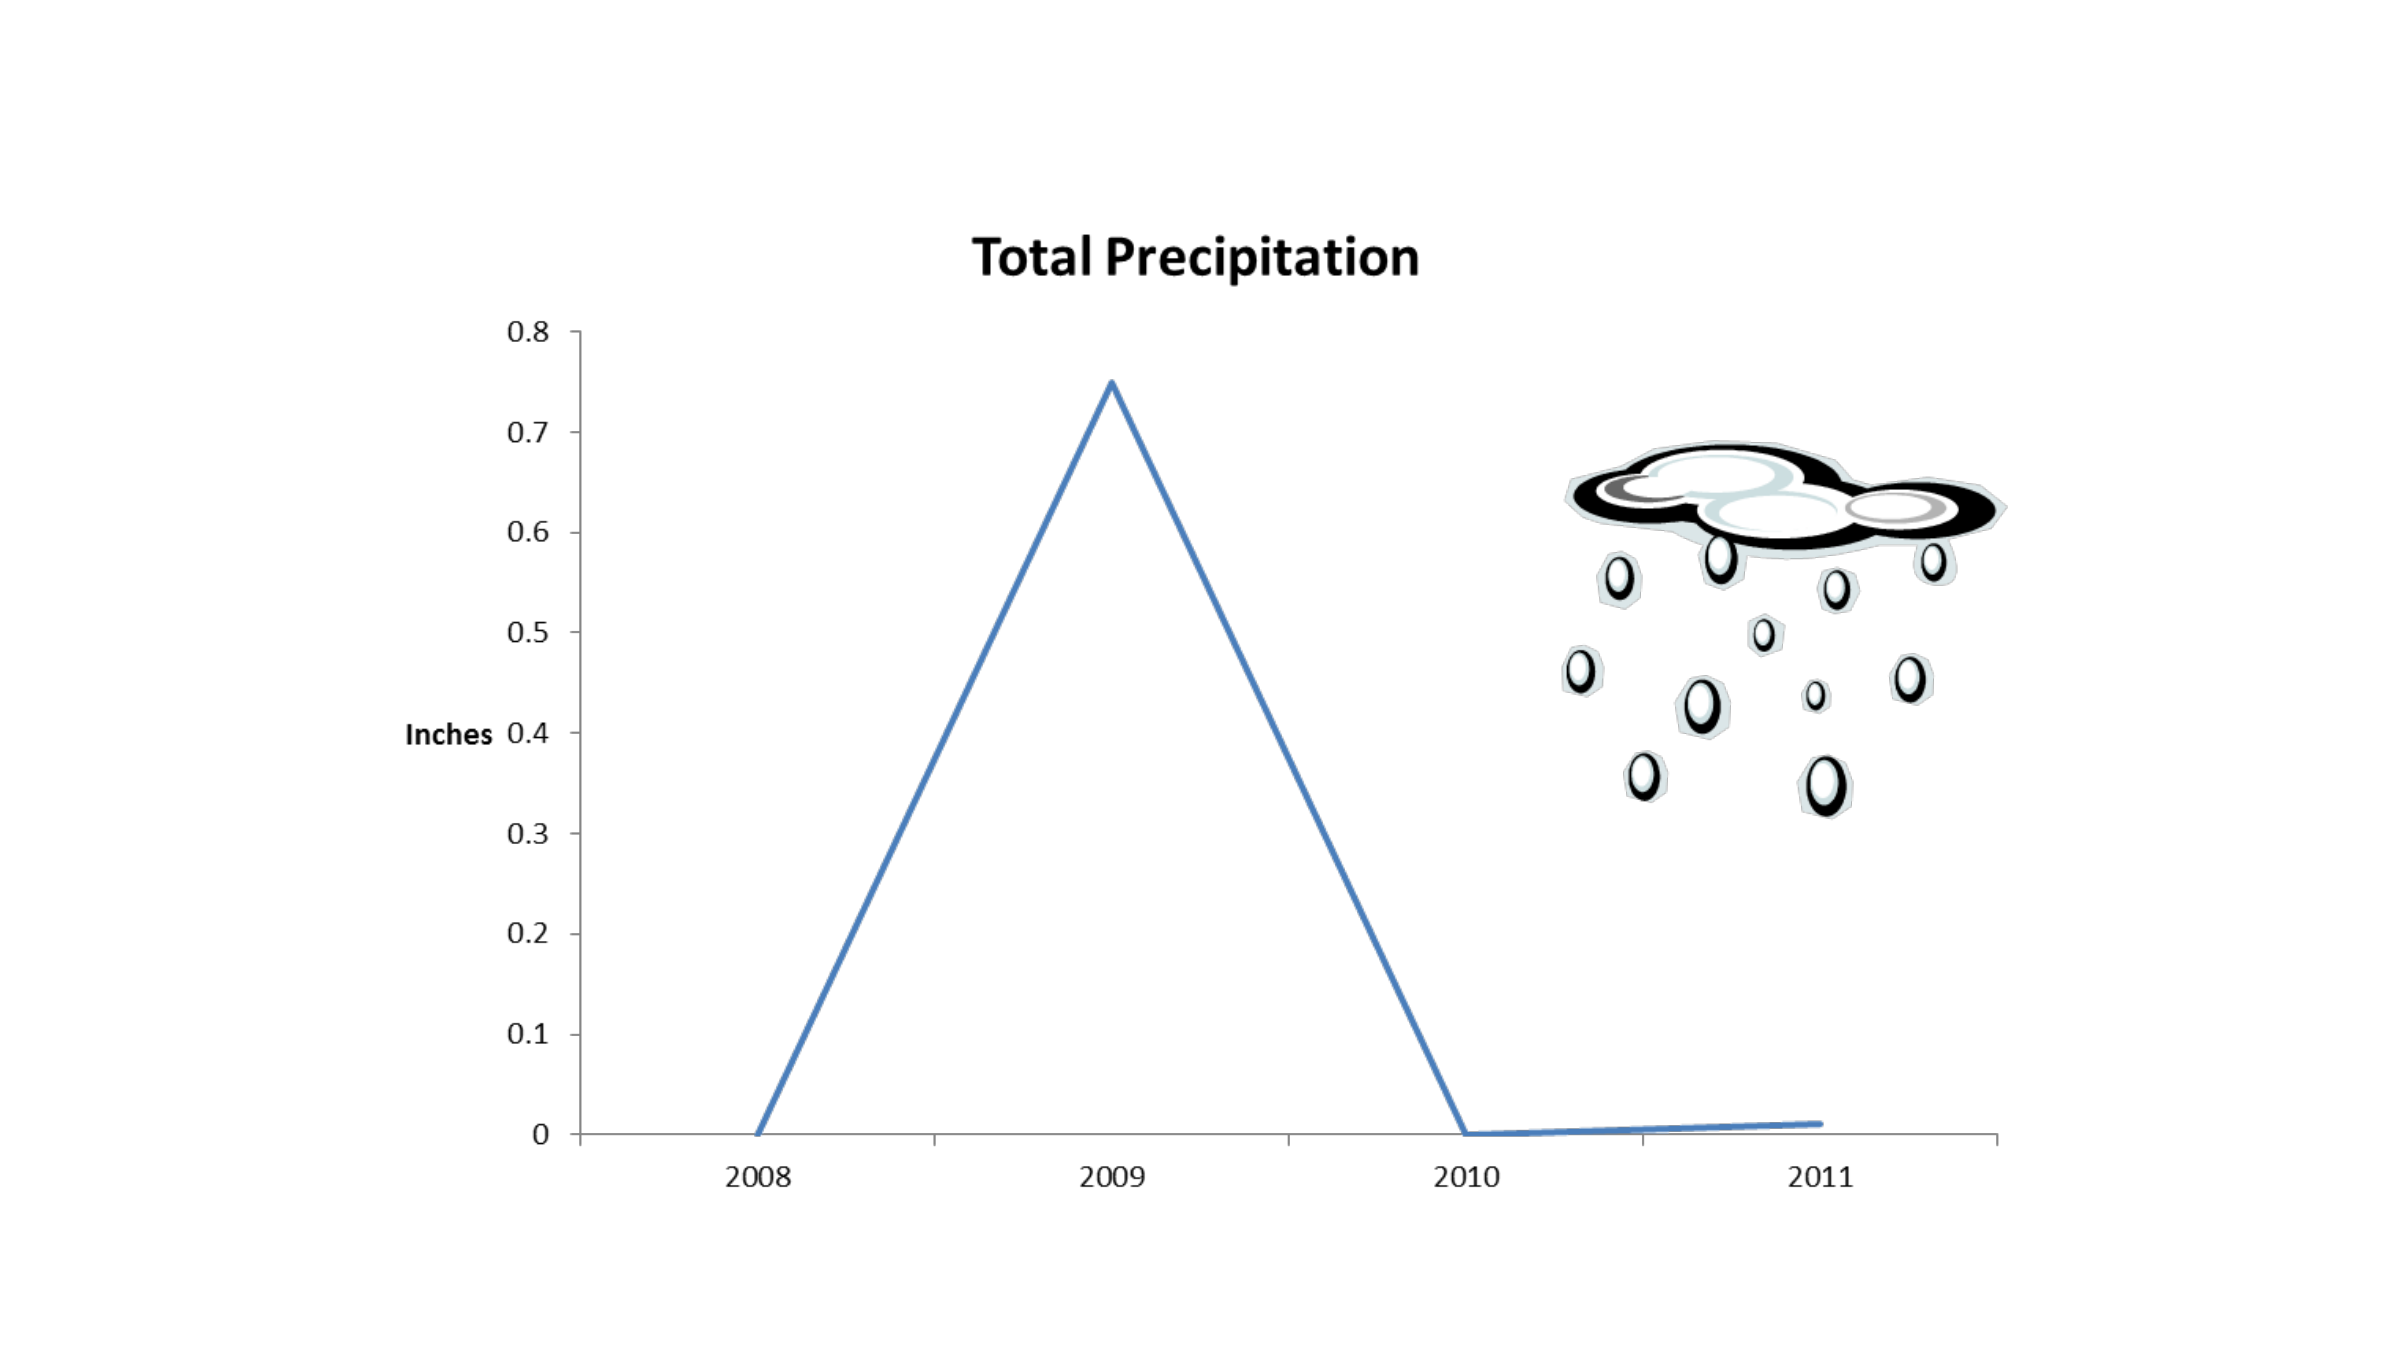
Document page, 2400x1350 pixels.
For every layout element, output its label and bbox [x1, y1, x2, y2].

picture [361, 194, 2033, 1218]
